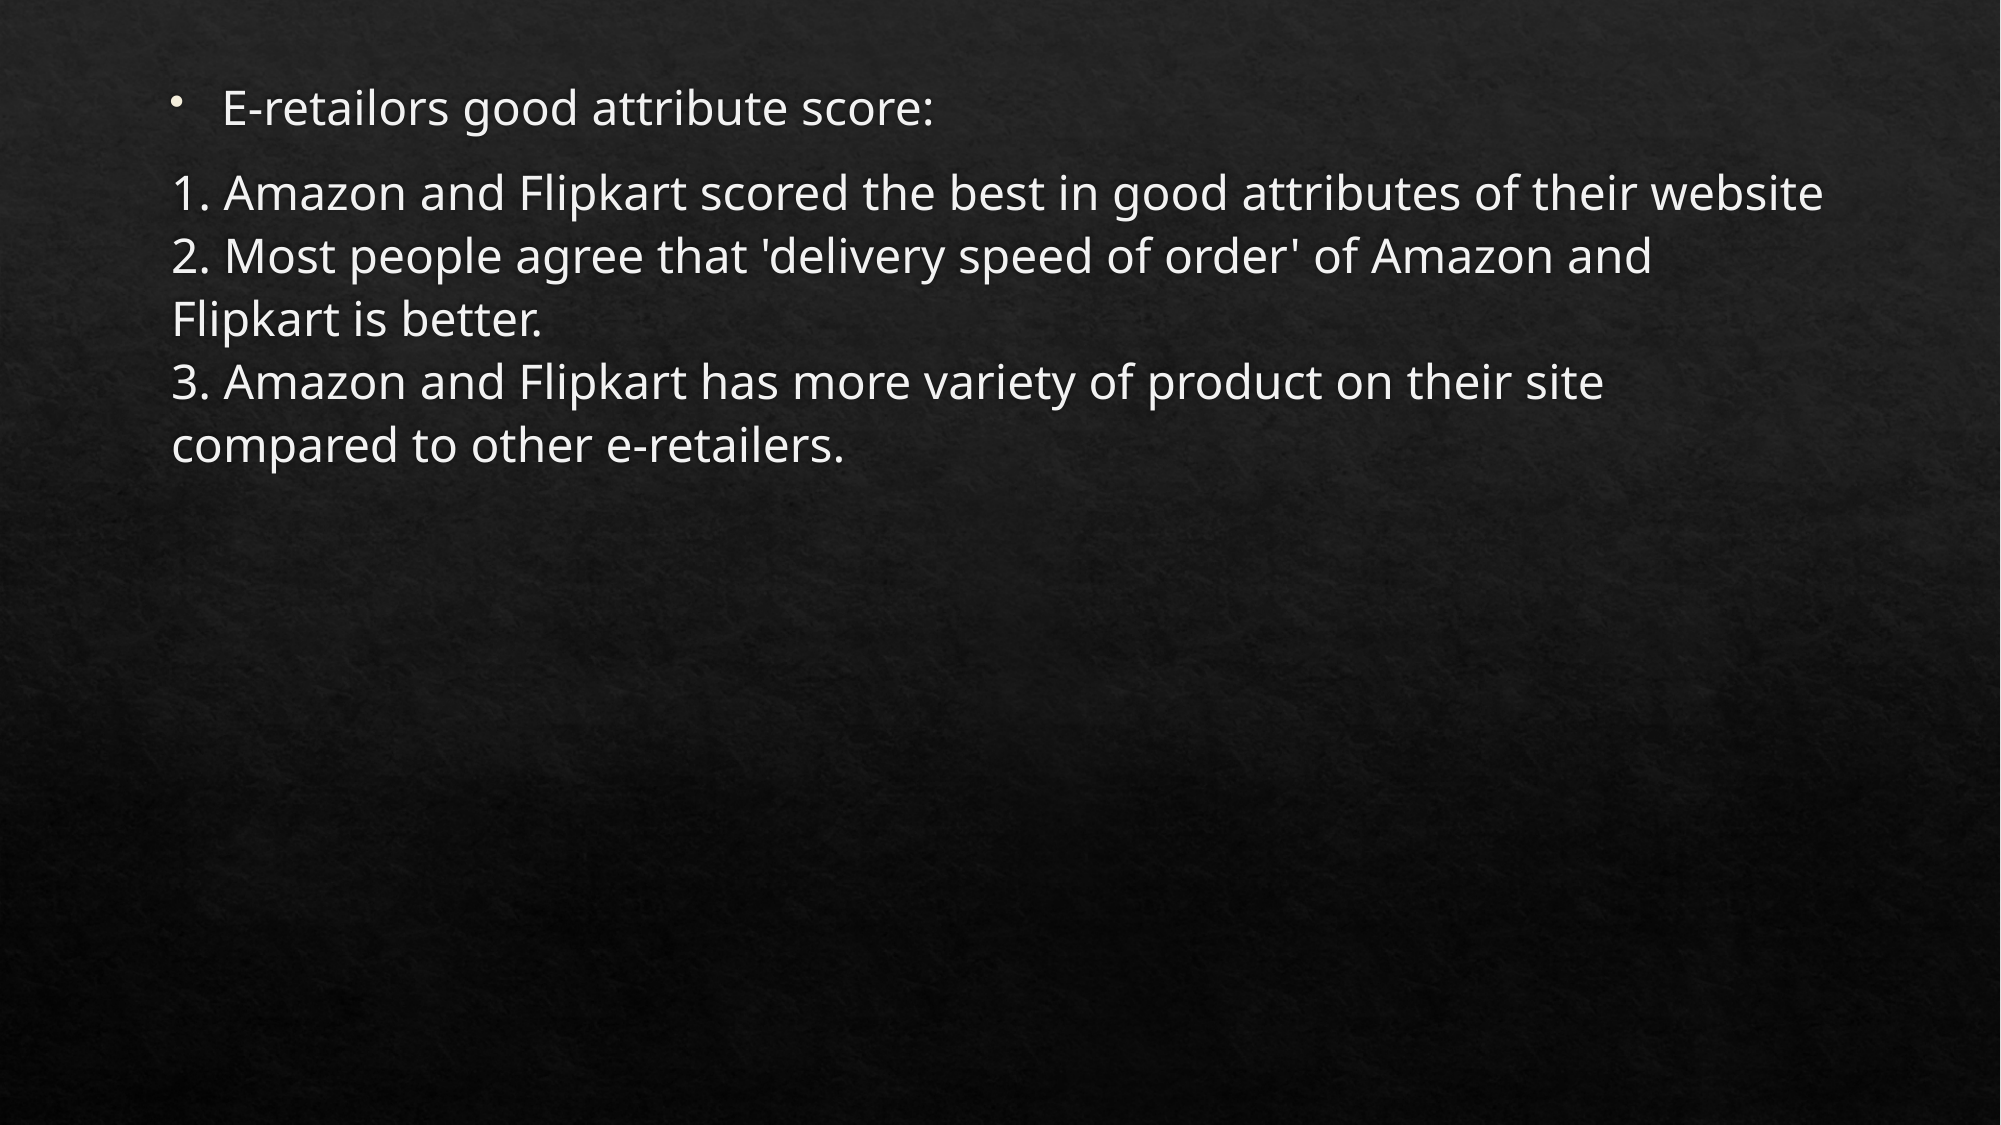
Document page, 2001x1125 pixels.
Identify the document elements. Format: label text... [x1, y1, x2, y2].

list E-retailors good attribute score: 1. Amazon and Flipkart scored the best in good attributes of their website 2. Most people agree that 'delivery speed of order' of Amazon and Flipkart is better. 3. Amazon and Flipkart has more variety of product on their site compared to other e-retailers. [149, 63, 1849, 1007]
